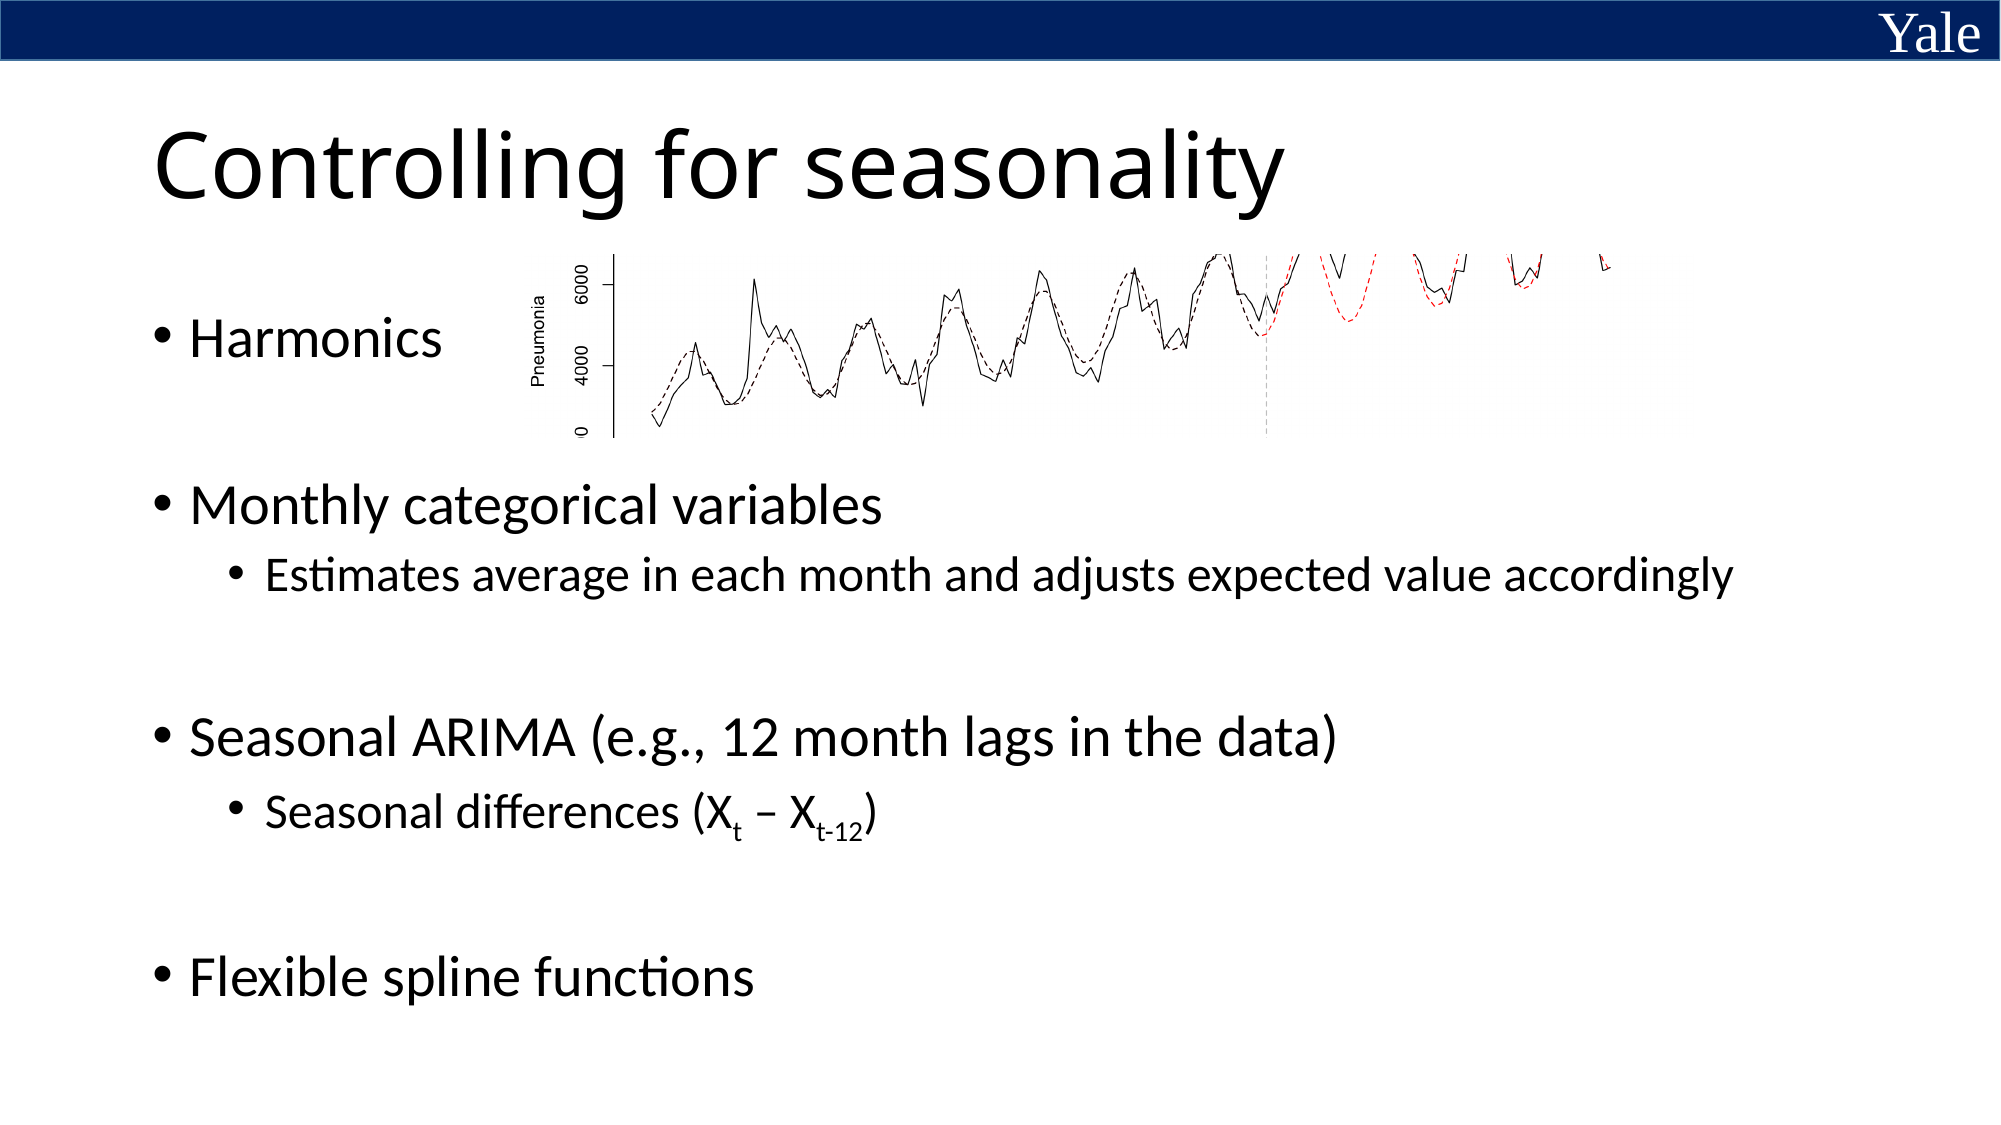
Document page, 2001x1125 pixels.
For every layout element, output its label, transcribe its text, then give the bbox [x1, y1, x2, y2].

title Controlling for seasonality [137, 59, 1863, 278]
picture [524, 254, 1694, 438]
list Harmonics Monthly categorical variables Estimates average in each month and adjusts expected value accordingly Seasonal ARIMA (e.g., 12 month lags in the data) Seasonal differences (Xt – Xt-12) Flexible spline functions [137, 299, 1863, 1014]
